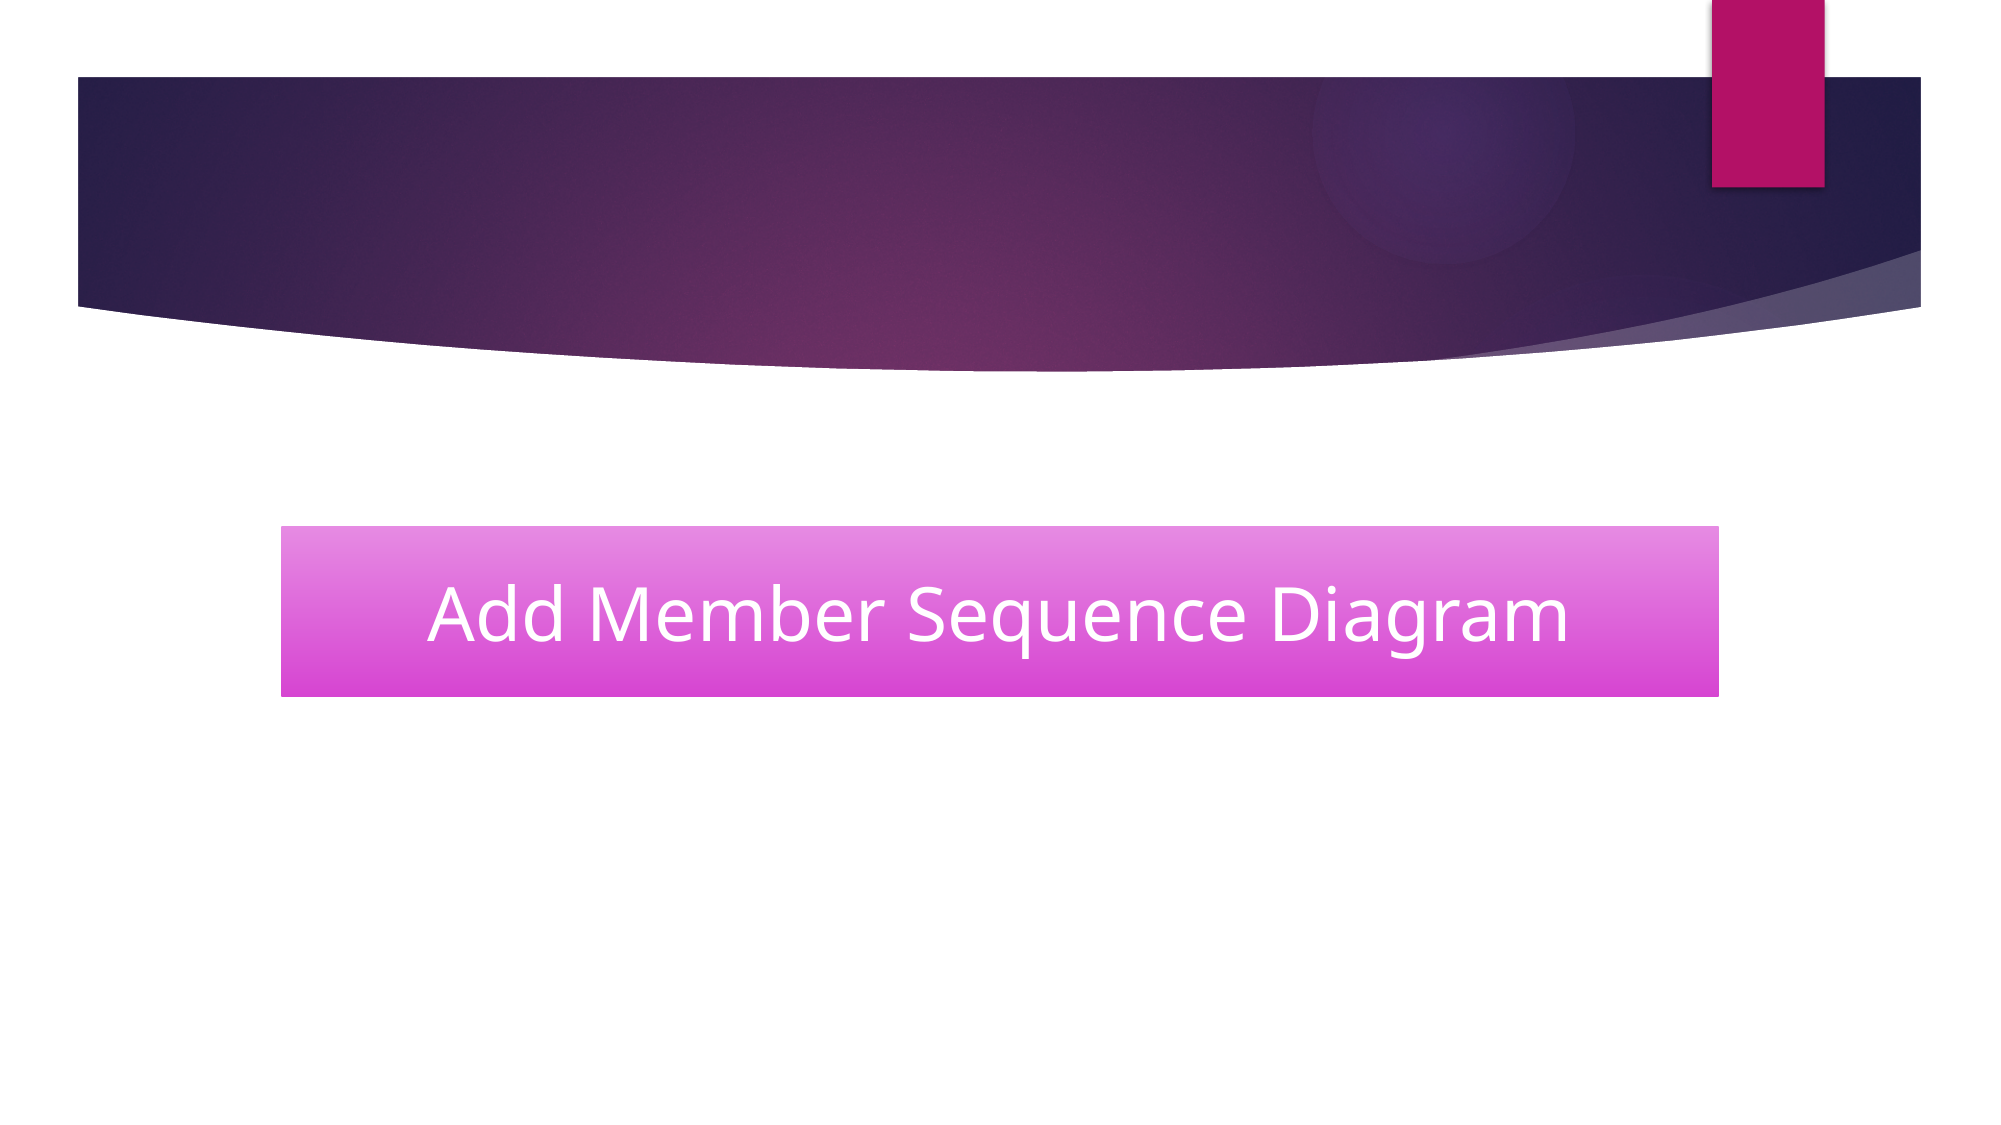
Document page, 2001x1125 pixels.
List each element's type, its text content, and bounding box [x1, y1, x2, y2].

title Add Member Sequence Diagram [281, 526, 1719, 697]
